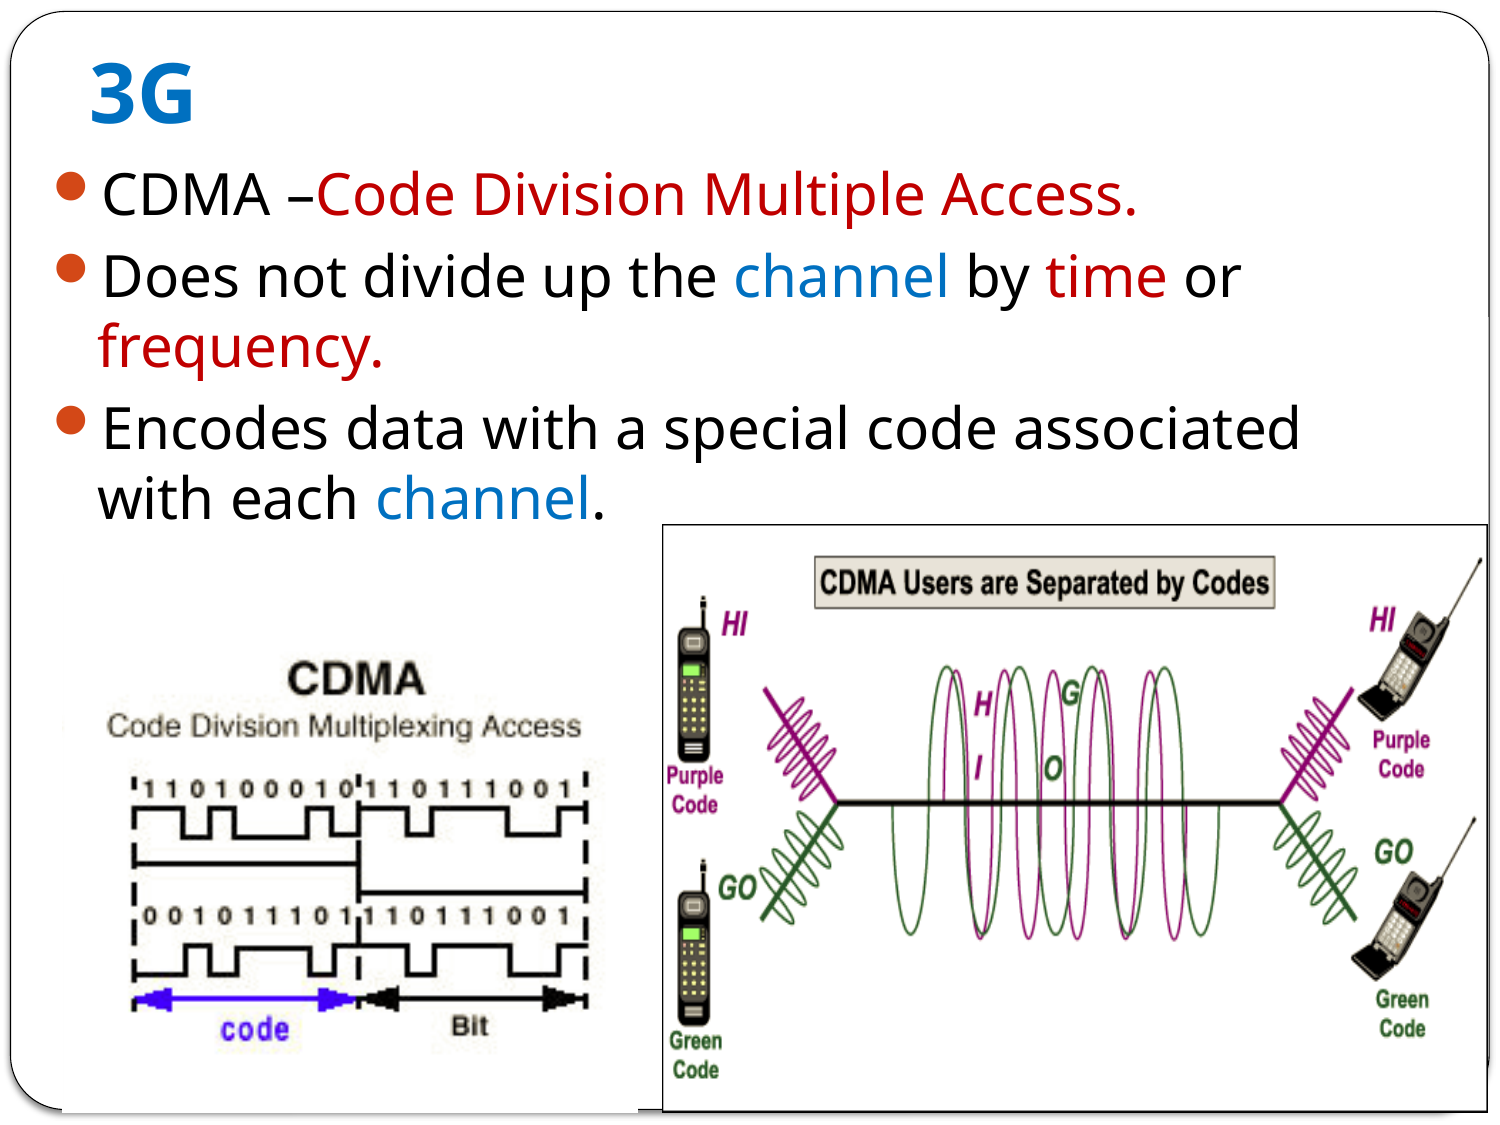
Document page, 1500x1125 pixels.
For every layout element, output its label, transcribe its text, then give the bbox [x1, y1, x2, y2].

picture [662, 524, 1488, 1113]
title 3G [75, 12, 1425, 149]
list CDMA –Code Division Multiple Access. Does not divide up the channel by time or frequency. Encodes data with a special code associated with each channel. [37, 149, 1450, 1088]
picture [62, 574, 638, 1113]
